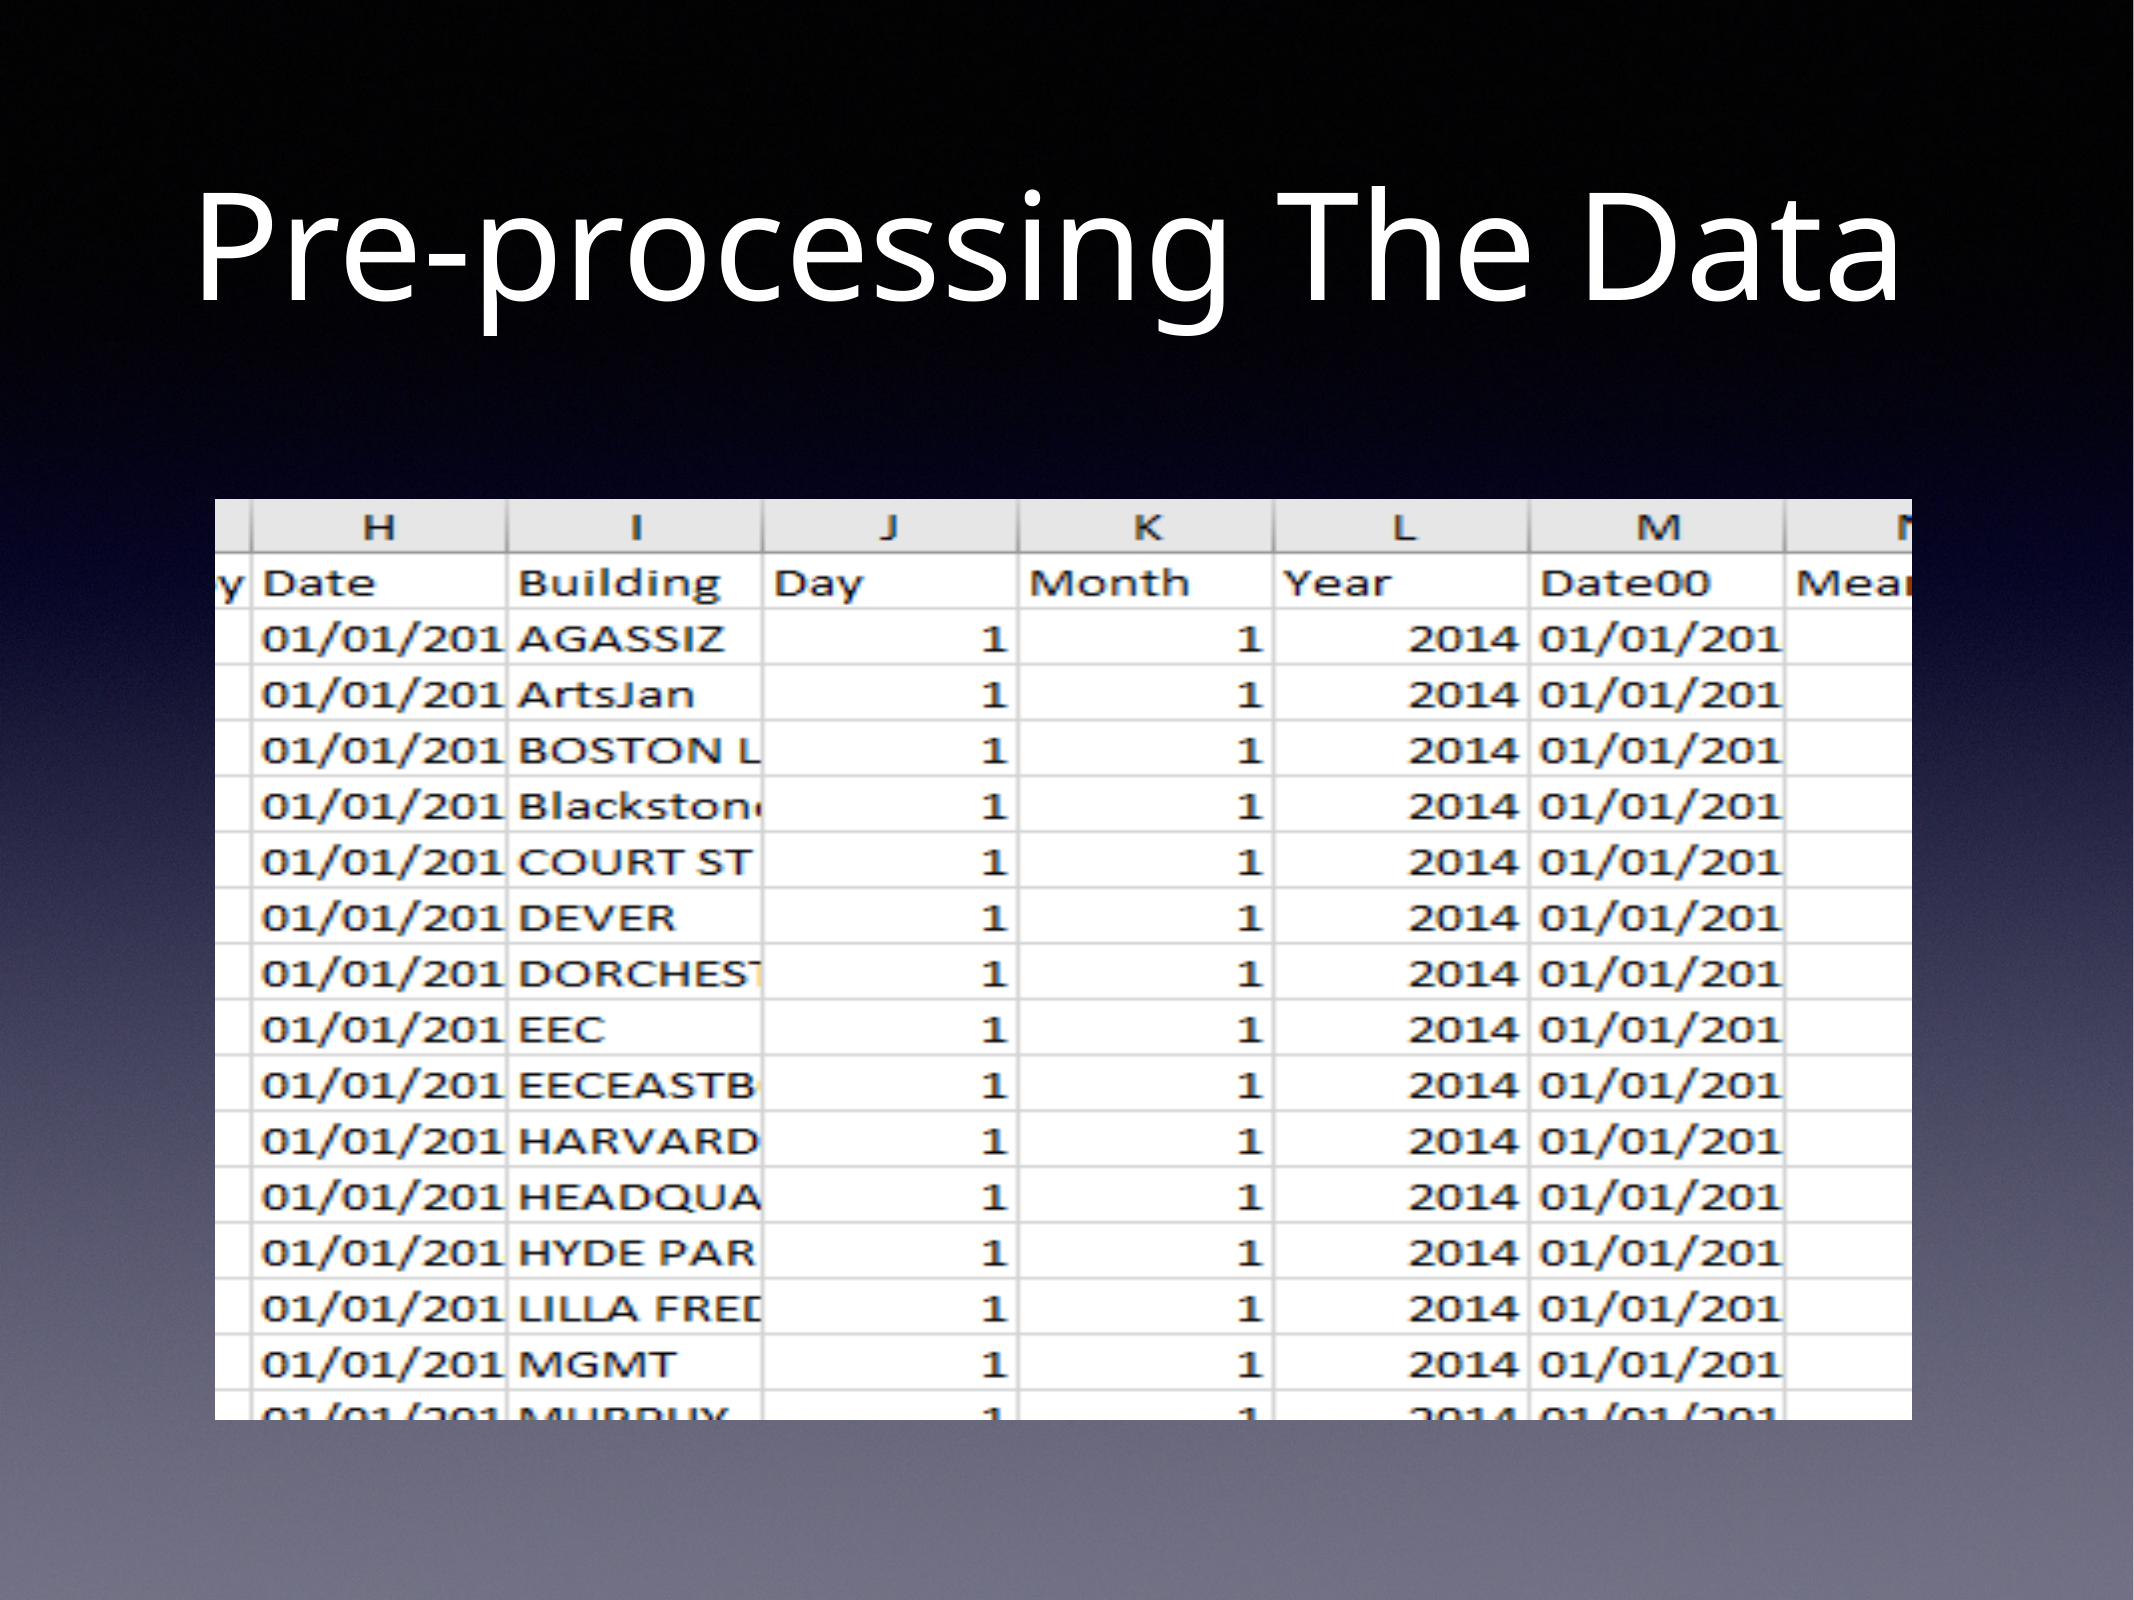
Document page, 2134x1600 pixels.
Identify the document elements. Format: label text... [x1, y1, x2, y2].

picture [0, 0, 2134, 1600]
title Pre-processing The Data [155, 66, 1978, 416]
